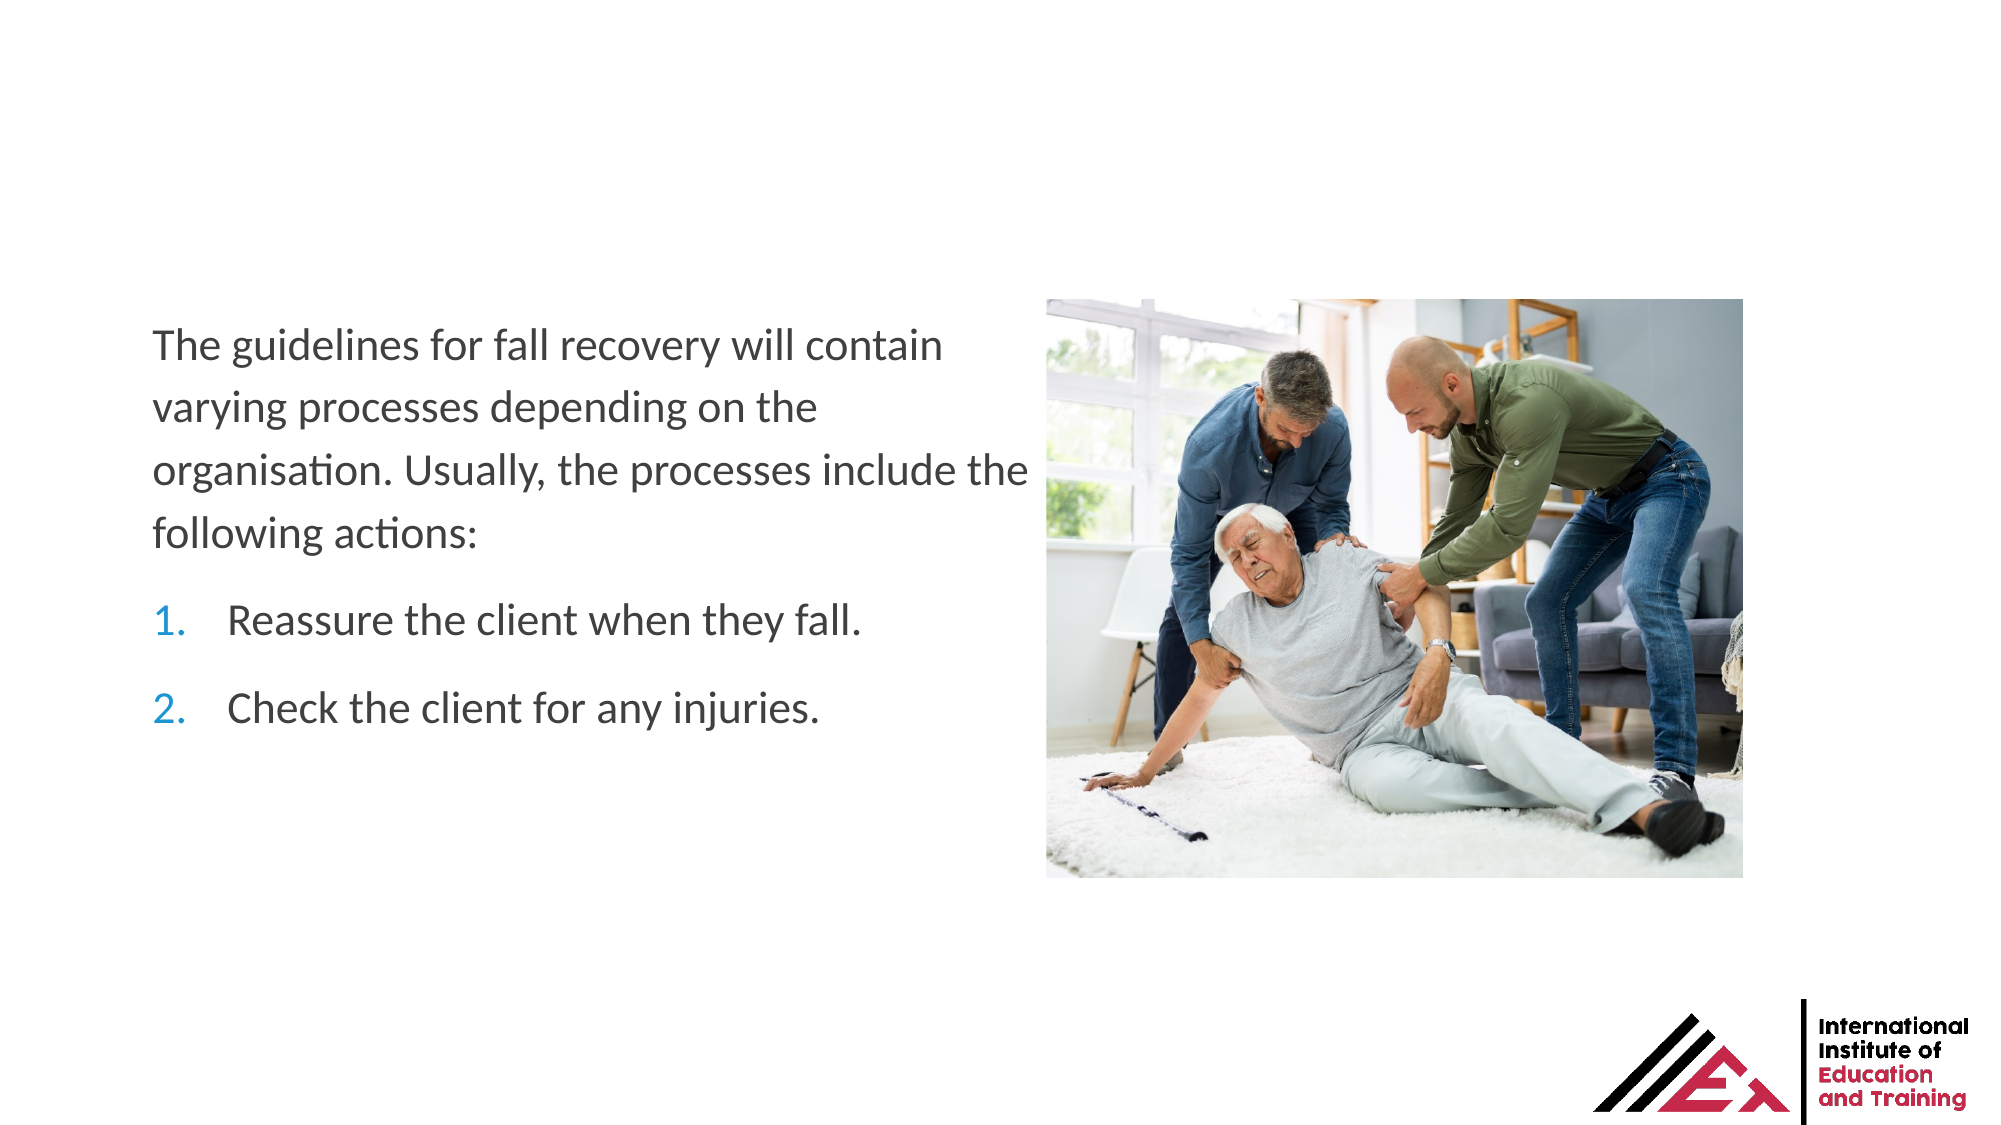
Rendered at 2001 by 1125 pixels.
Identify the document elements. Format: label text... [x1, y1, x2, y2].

list The guidelines for fall recovery will contain varying processes depending on the organisation. Usually, the processes include the following actions: Reassure the client when they fall. Check the client for any injuries. [137, 299, 1047, 1014]
picture [1046, 299, 1743, 878]
picture [1593, 999, 1968, 1125]
